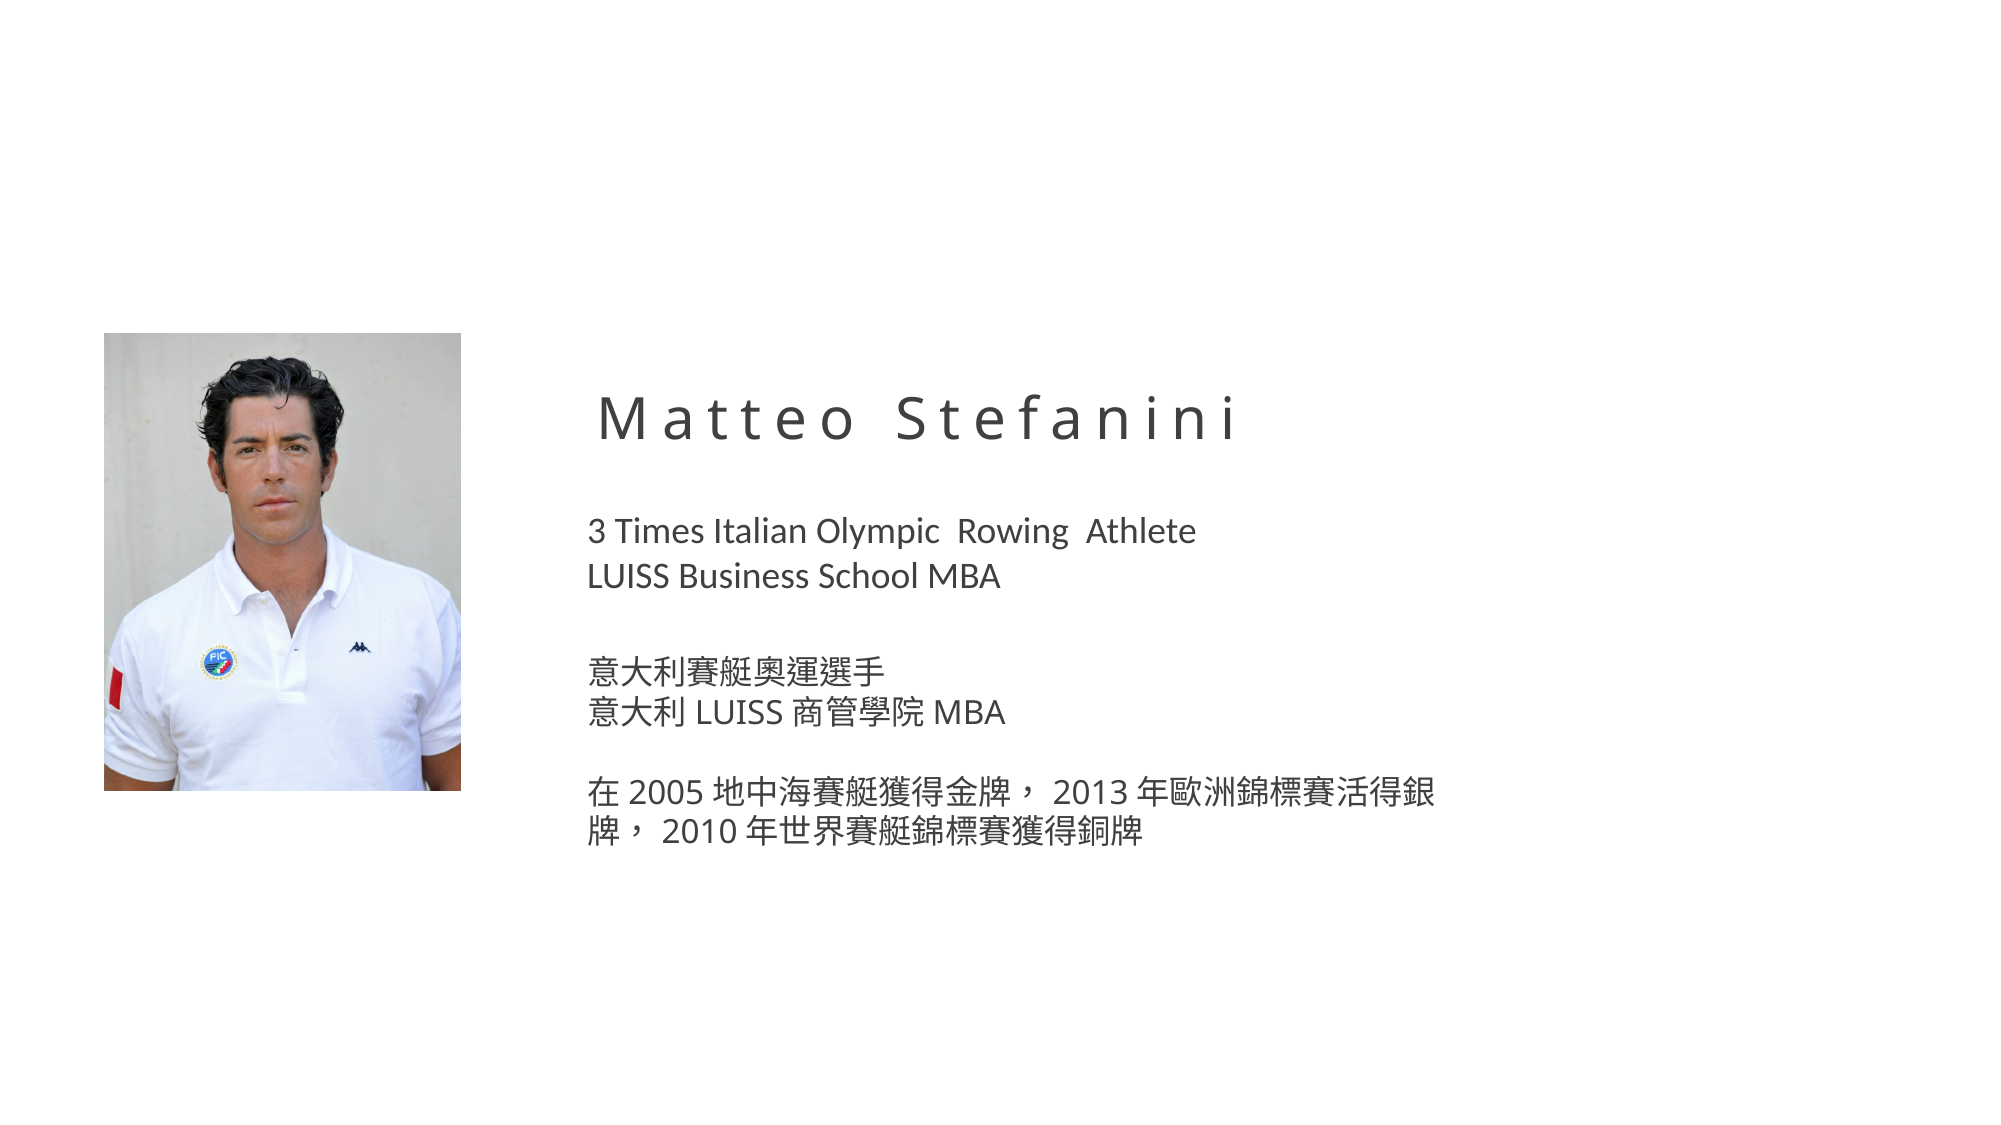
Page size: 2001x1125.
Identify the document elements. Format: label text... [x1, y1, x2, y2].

text_box Matteo Stefanini [582, 373, 1251, 459]
text_box 3 Times Italian Olympic Rowing Athlete LUISS Business School MBA [572, 498, 1573, 604]
text_box 意大利賽艇奧運選手 意大利LUISS商管學院MBA 在2005地中海賽艇獲得金牌，2013年歐洲錦標賽活得銀牌，2010年世界賽艇錦標賽獲得銅牌 [572, 643, 1456, 858]
picture [104, 333, 461, 792]
